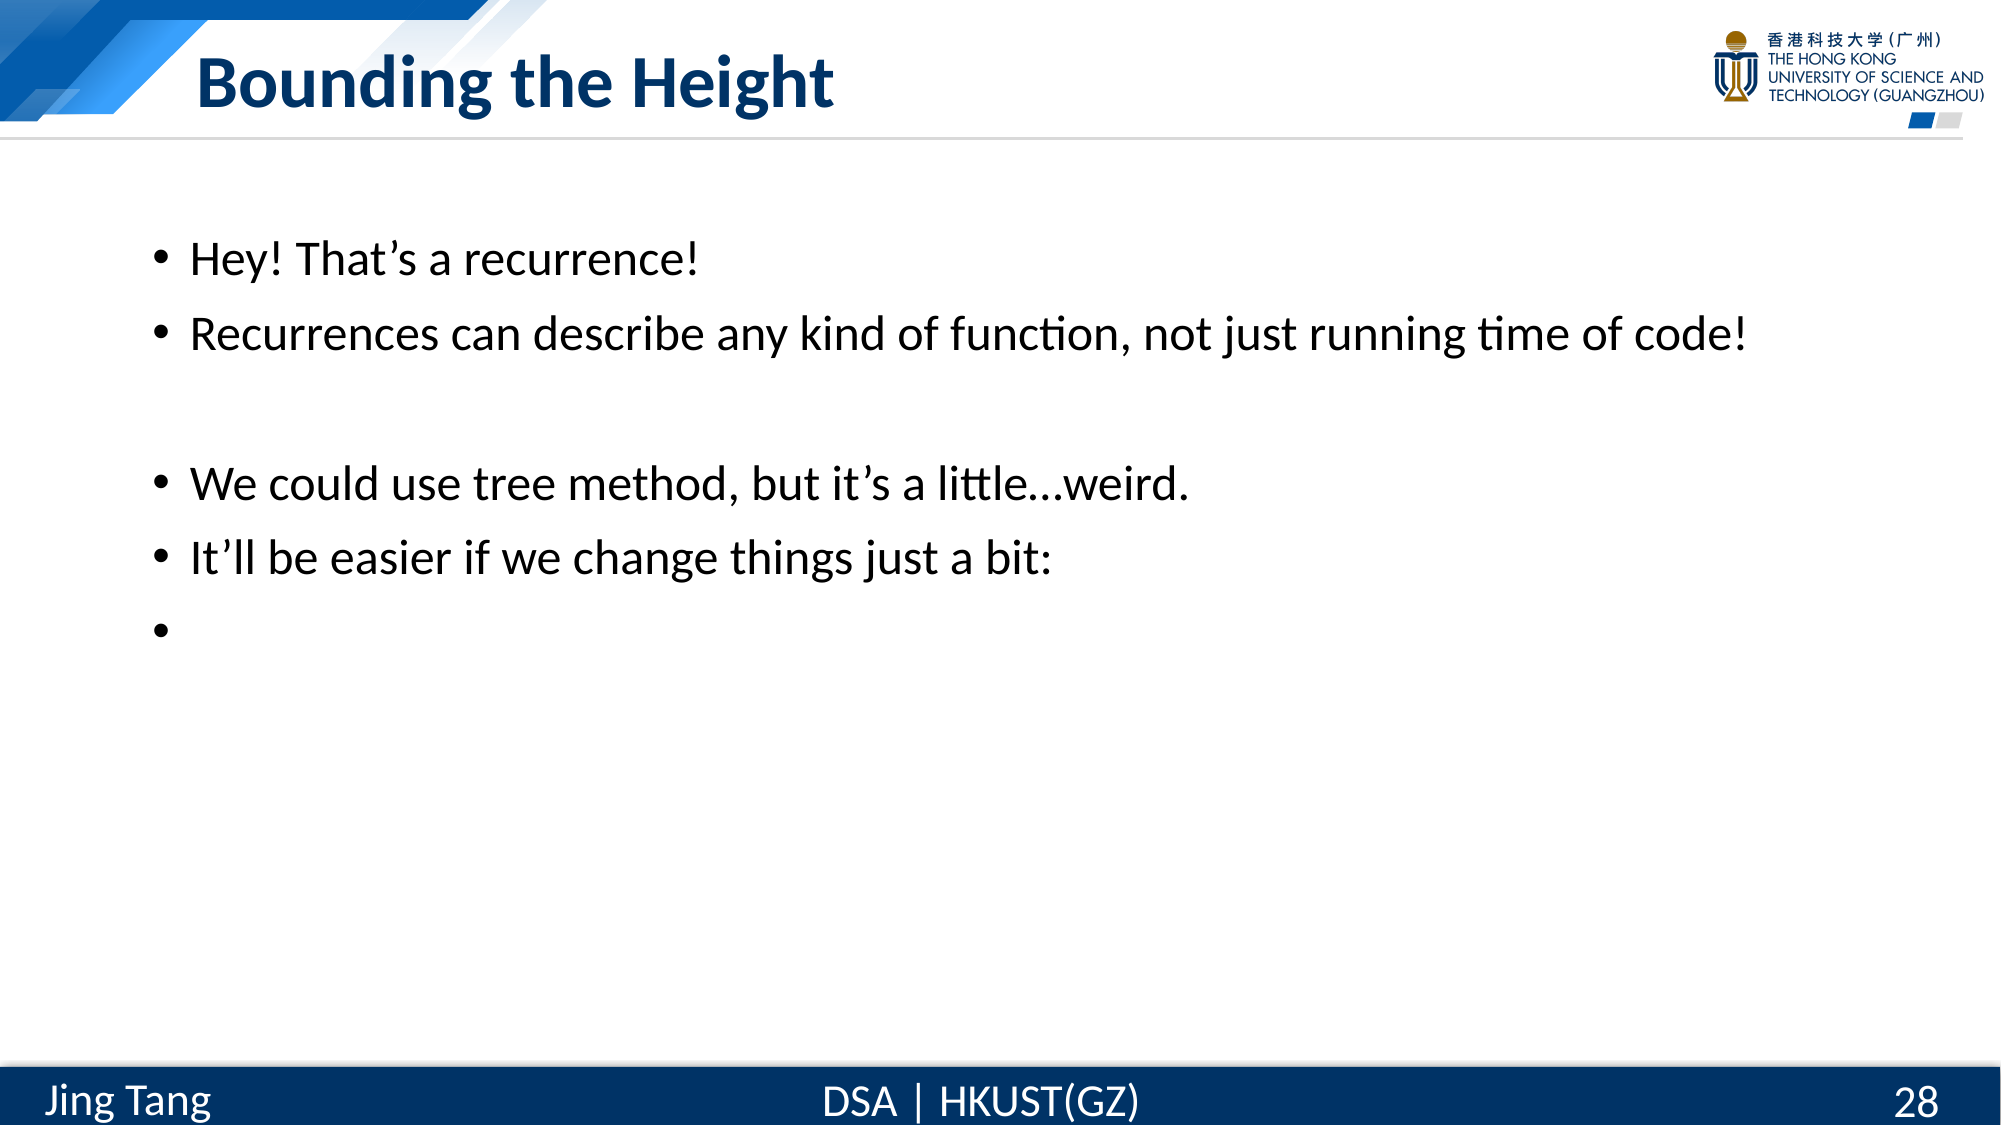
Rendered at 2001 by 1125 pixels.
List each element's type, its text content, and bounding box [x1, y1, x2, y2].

title Bounding the Height [181, 25, 1714, 130]
picture [1714, 31, 1984, 102]
slide_number 28 [1878, 1068, 2000, 1125]
